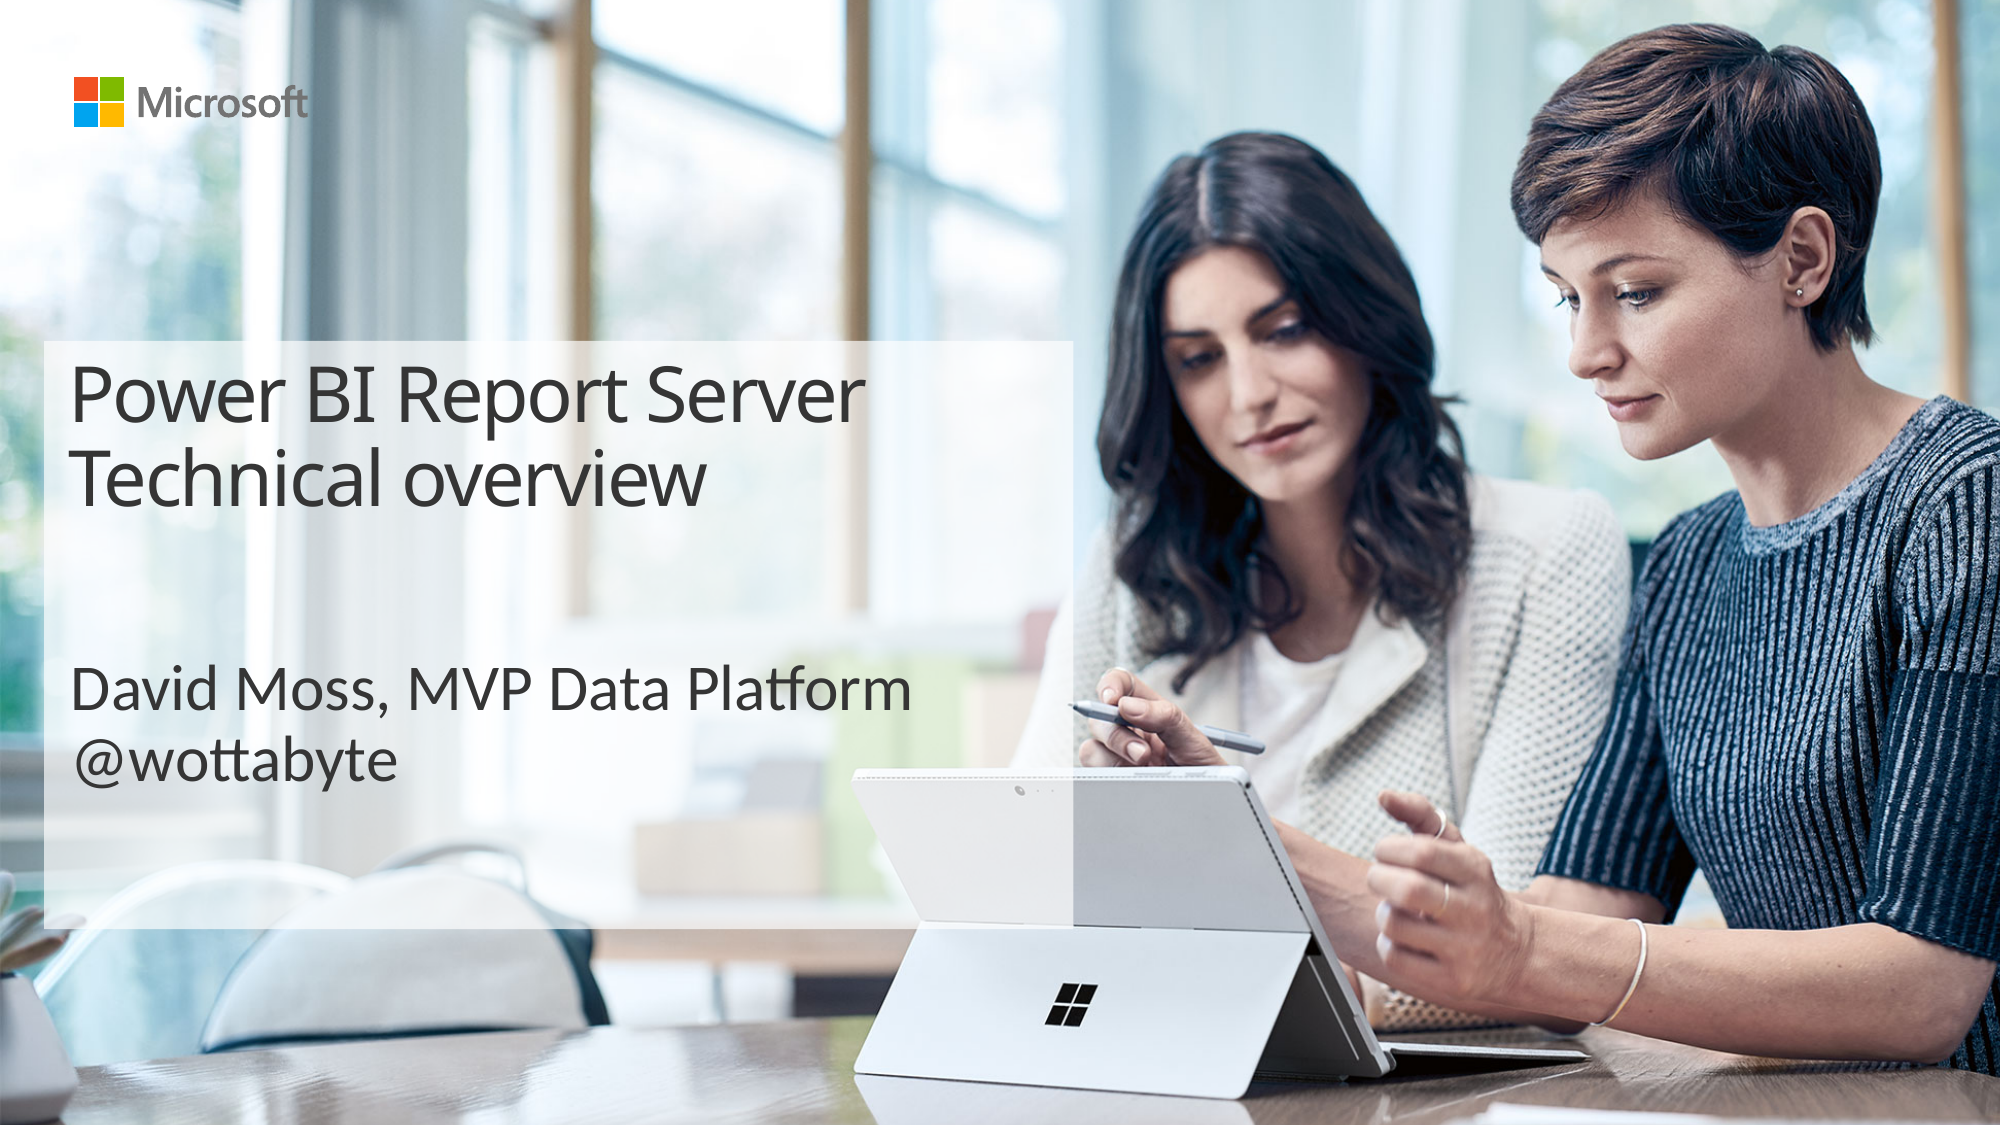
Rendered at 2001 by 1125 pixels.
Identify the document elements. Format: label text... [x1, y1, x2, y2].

list David Moss, MVP Data Platform @wottabyte [43, 636, 1074, 815]
picture [0, 0, 2000, 1125]
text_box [44, 815, 1074, 930]
title Power BI Report Server Technical overview [44, 340, 1074, 635]
